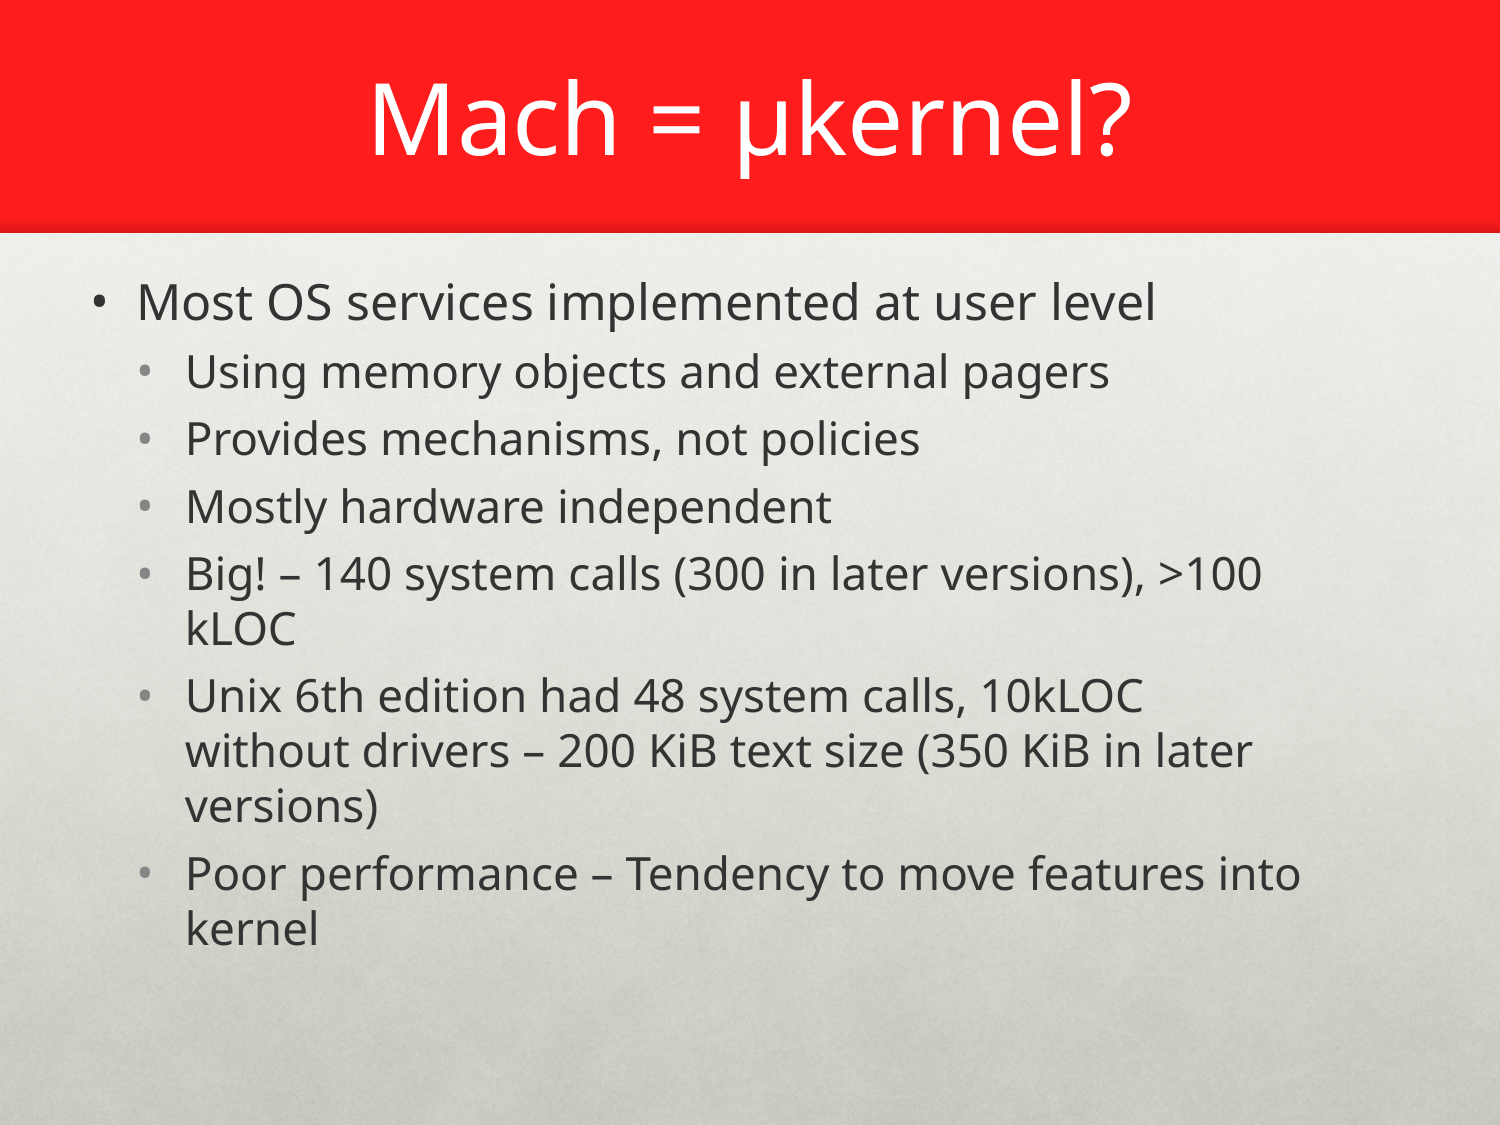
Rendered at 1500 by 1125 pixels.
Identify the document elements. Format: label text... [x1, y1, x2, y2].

title Mach = μkernel? [127, 10, 1372, 221]
picture [0, 214, 1500, 1125]
list Most OS services implemented at user level Using memory objects and external pagers Provides mechanisms, not policies Mostly hardware independent Big! – 140 system calls (300 in later versions), >100 kLOC Unix 6th edition had 48 system calls, 10kLOC without drivers – 200 KiB text size (350 KiB in later versions) Poor performance – Tendency to move features into kernel [75, 262, 1319, 968]
